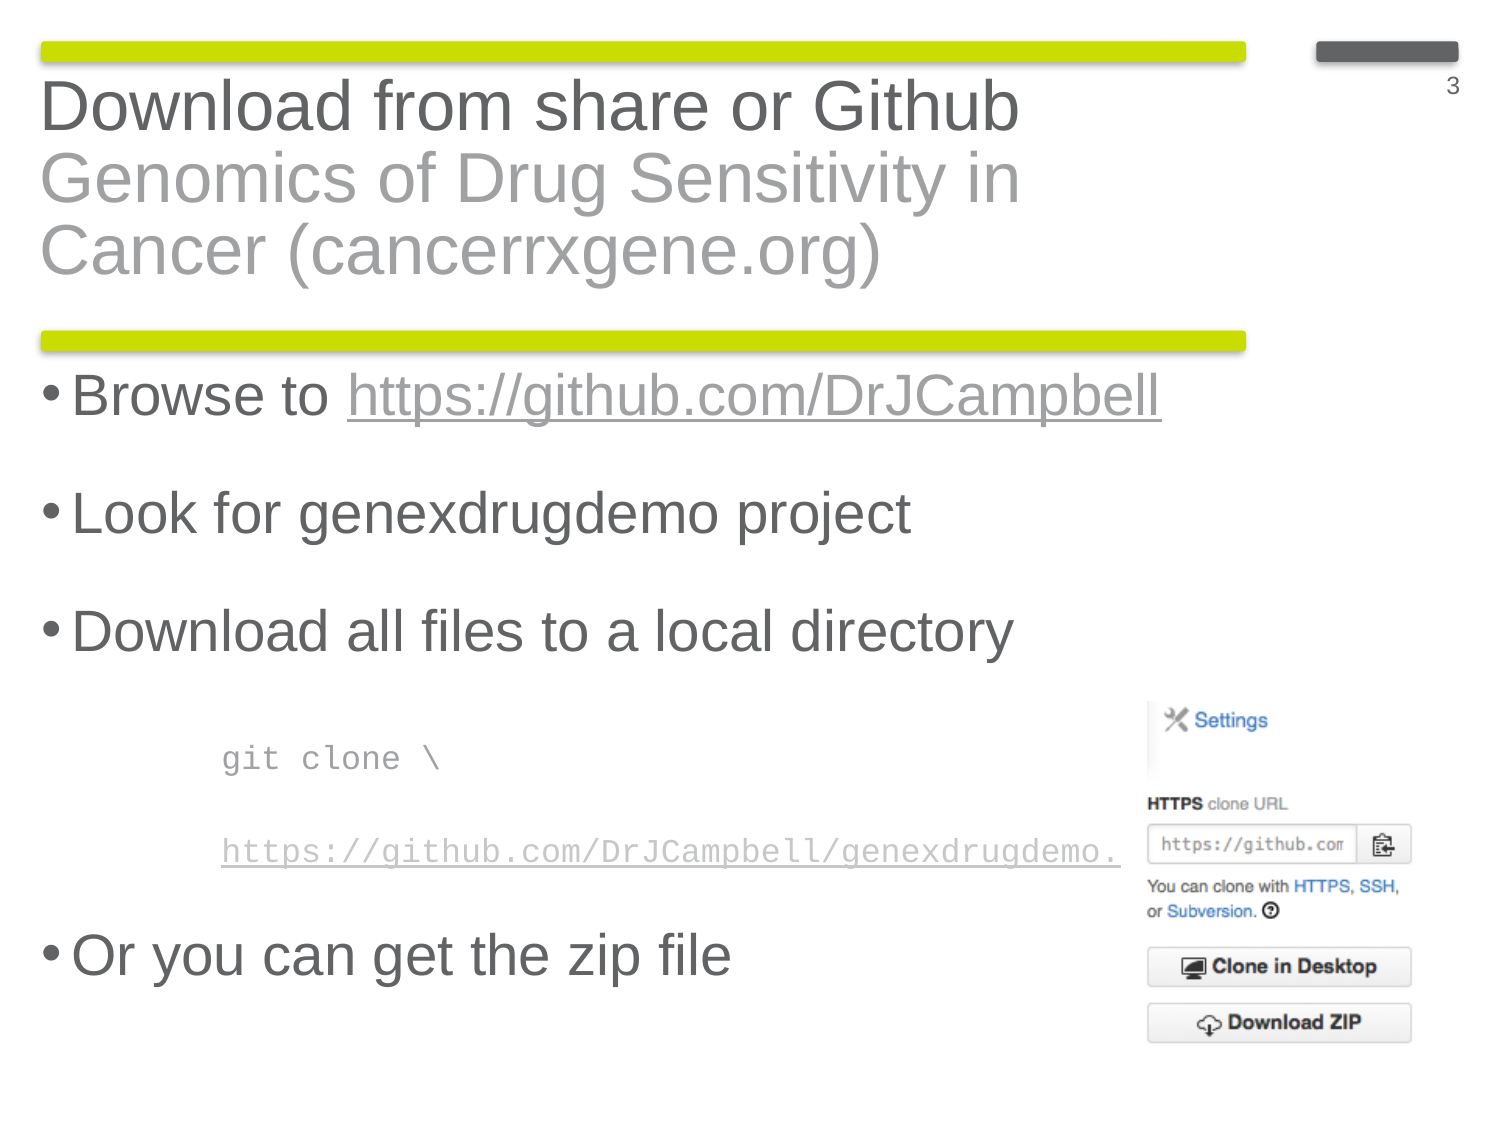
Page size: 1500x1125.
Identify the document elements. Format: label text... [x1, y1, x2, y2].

picture [1120, 701, 1476, 1087]
list Download from share or Github Genomics of Drug Sensitivity in Cancer (cancerrxgene.org) [24, 65, 1248, 333]
slide_number 3 [1316, 61, 1476, 116]
list Browse to https://github.com/DrJCampbell Look for genexdrugdemo project Download all files to a local directory git clone \ https://github.com/DrJCampbell/genexdrugdemo.git Or you can get the zip file [26, 350, 1248, 1125]
